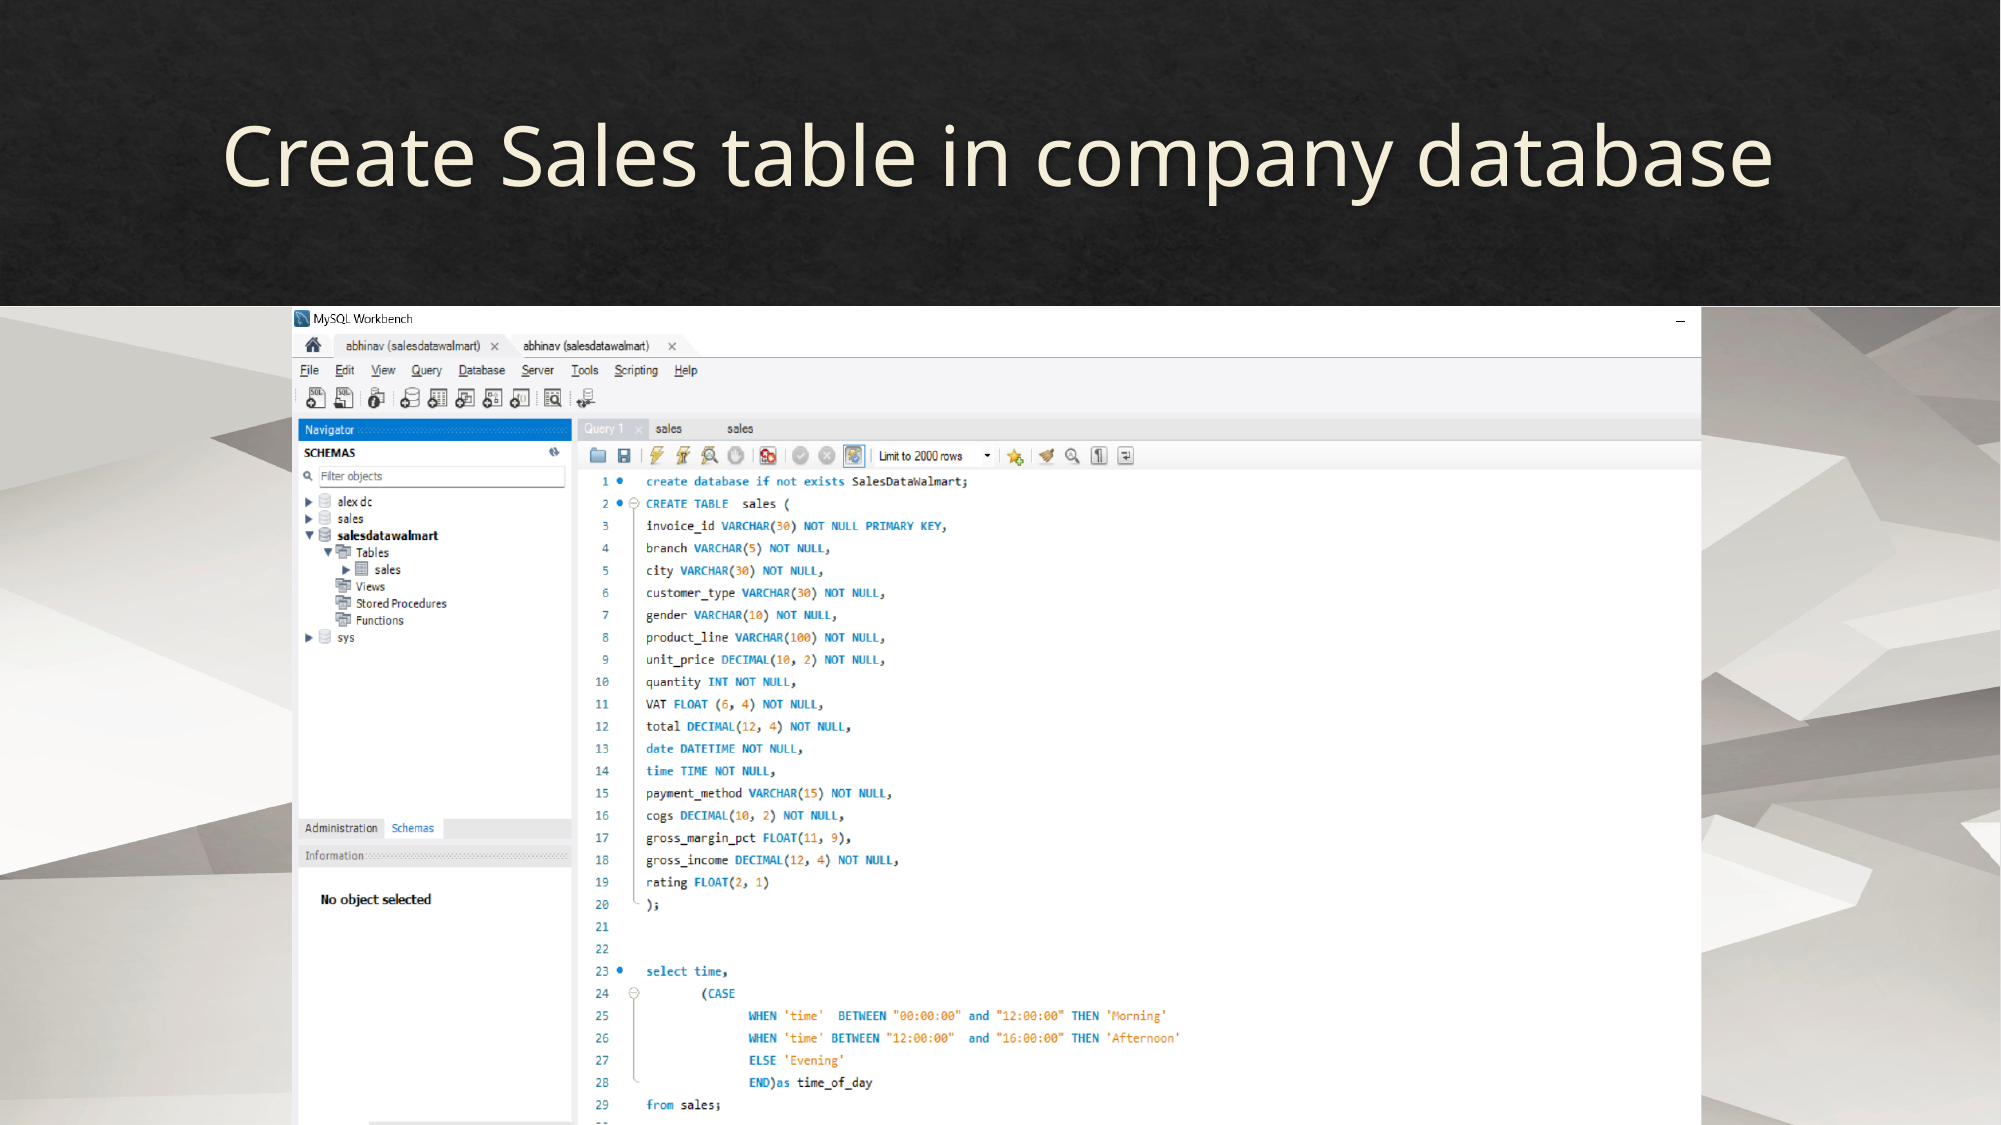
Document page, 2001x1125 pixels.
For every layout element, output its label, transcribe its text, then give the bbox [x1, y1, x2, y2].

title Create Sales table in company database [150, 56, 1849, 263]
picture [0, 305, 2000, 1125]
